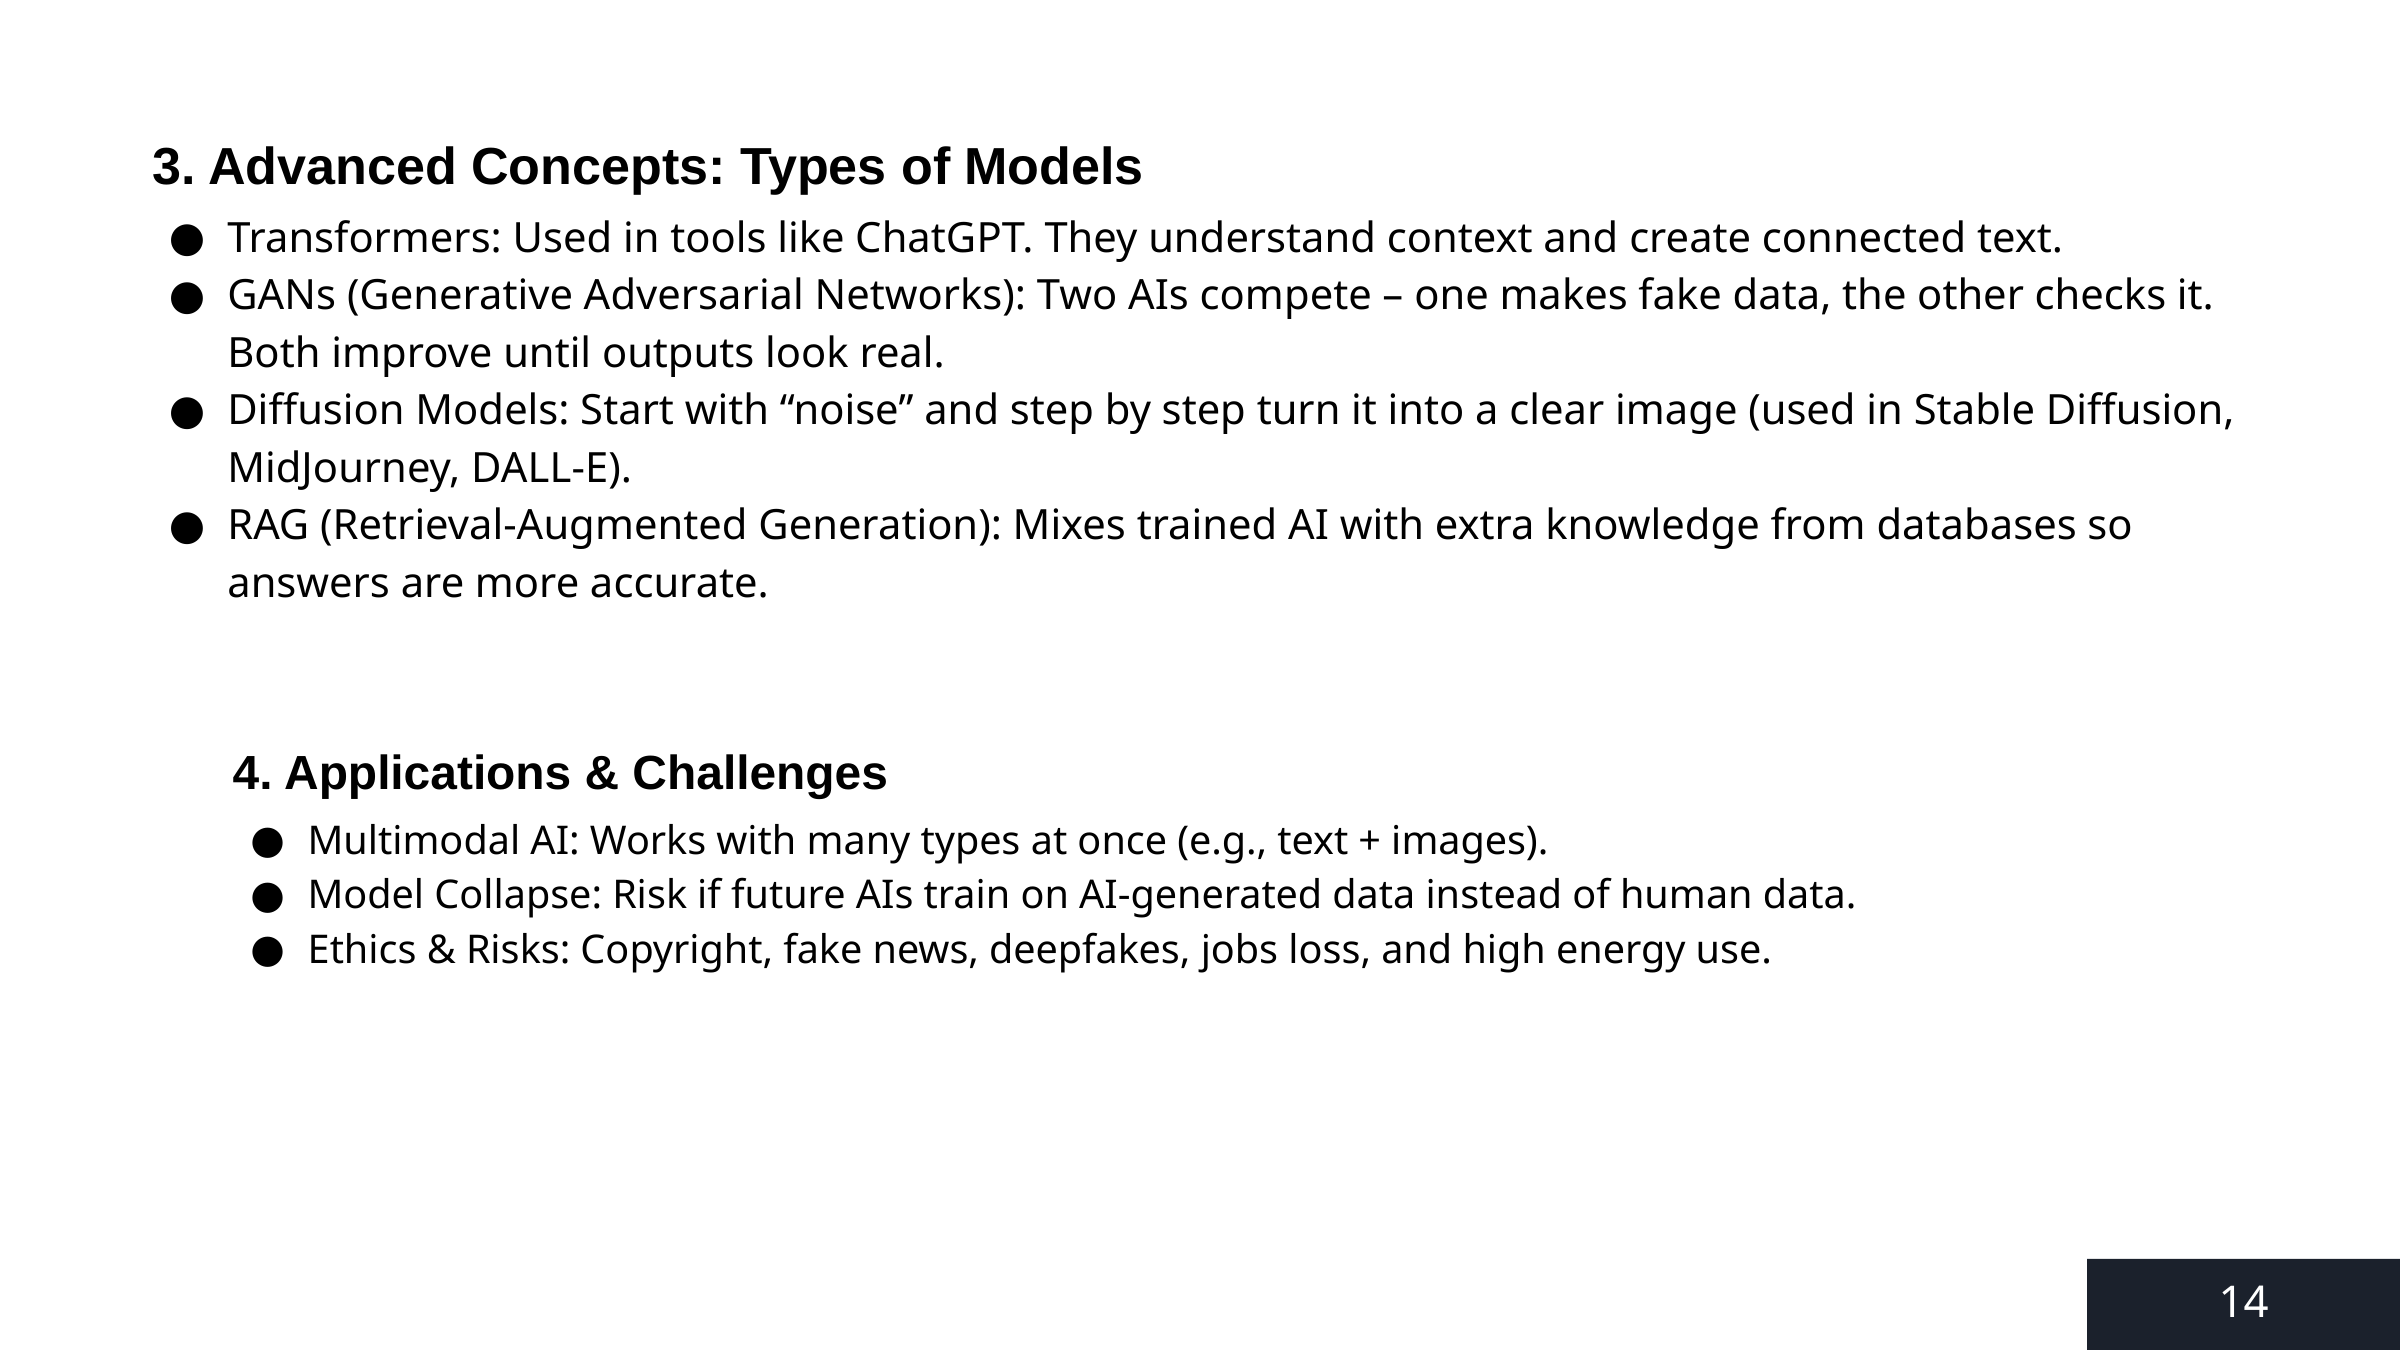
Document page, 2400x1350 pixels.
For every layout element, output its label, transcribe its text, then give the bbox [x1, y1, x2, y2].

text_box 4. Applications & Challenges Multimodal AI: Works with many types at once (e.g., text + images). Model Collapse: Risk if future AIs train on AI-generated data instead of human data. Ethics & Risks: Copyright, fake news, deepfakes, jobs loss, and high energy use. [217, 718, 2000, 1057]
text_box 3. Advanced Concepts: Types of Models Transformers: Used in tools like ChatGPT. They understand context and create connected text. GANs (Generative Adversarial Networks): Two AIs compete – one makes fake data, the other checks it. Both improve until outputs look real. Diffusion Models: Start with “noise” and step by step turn it into a clear image (used in Stable Diffusion, MidJourney, DALL‑E). RAG (Retrieval-Augmented Generation): Mixes trained AI with extra knowledge from databases so answers are more accurate. [137, 107, 2253, 674]
text_box 14 [2087, 1258, 2400, 1350]
